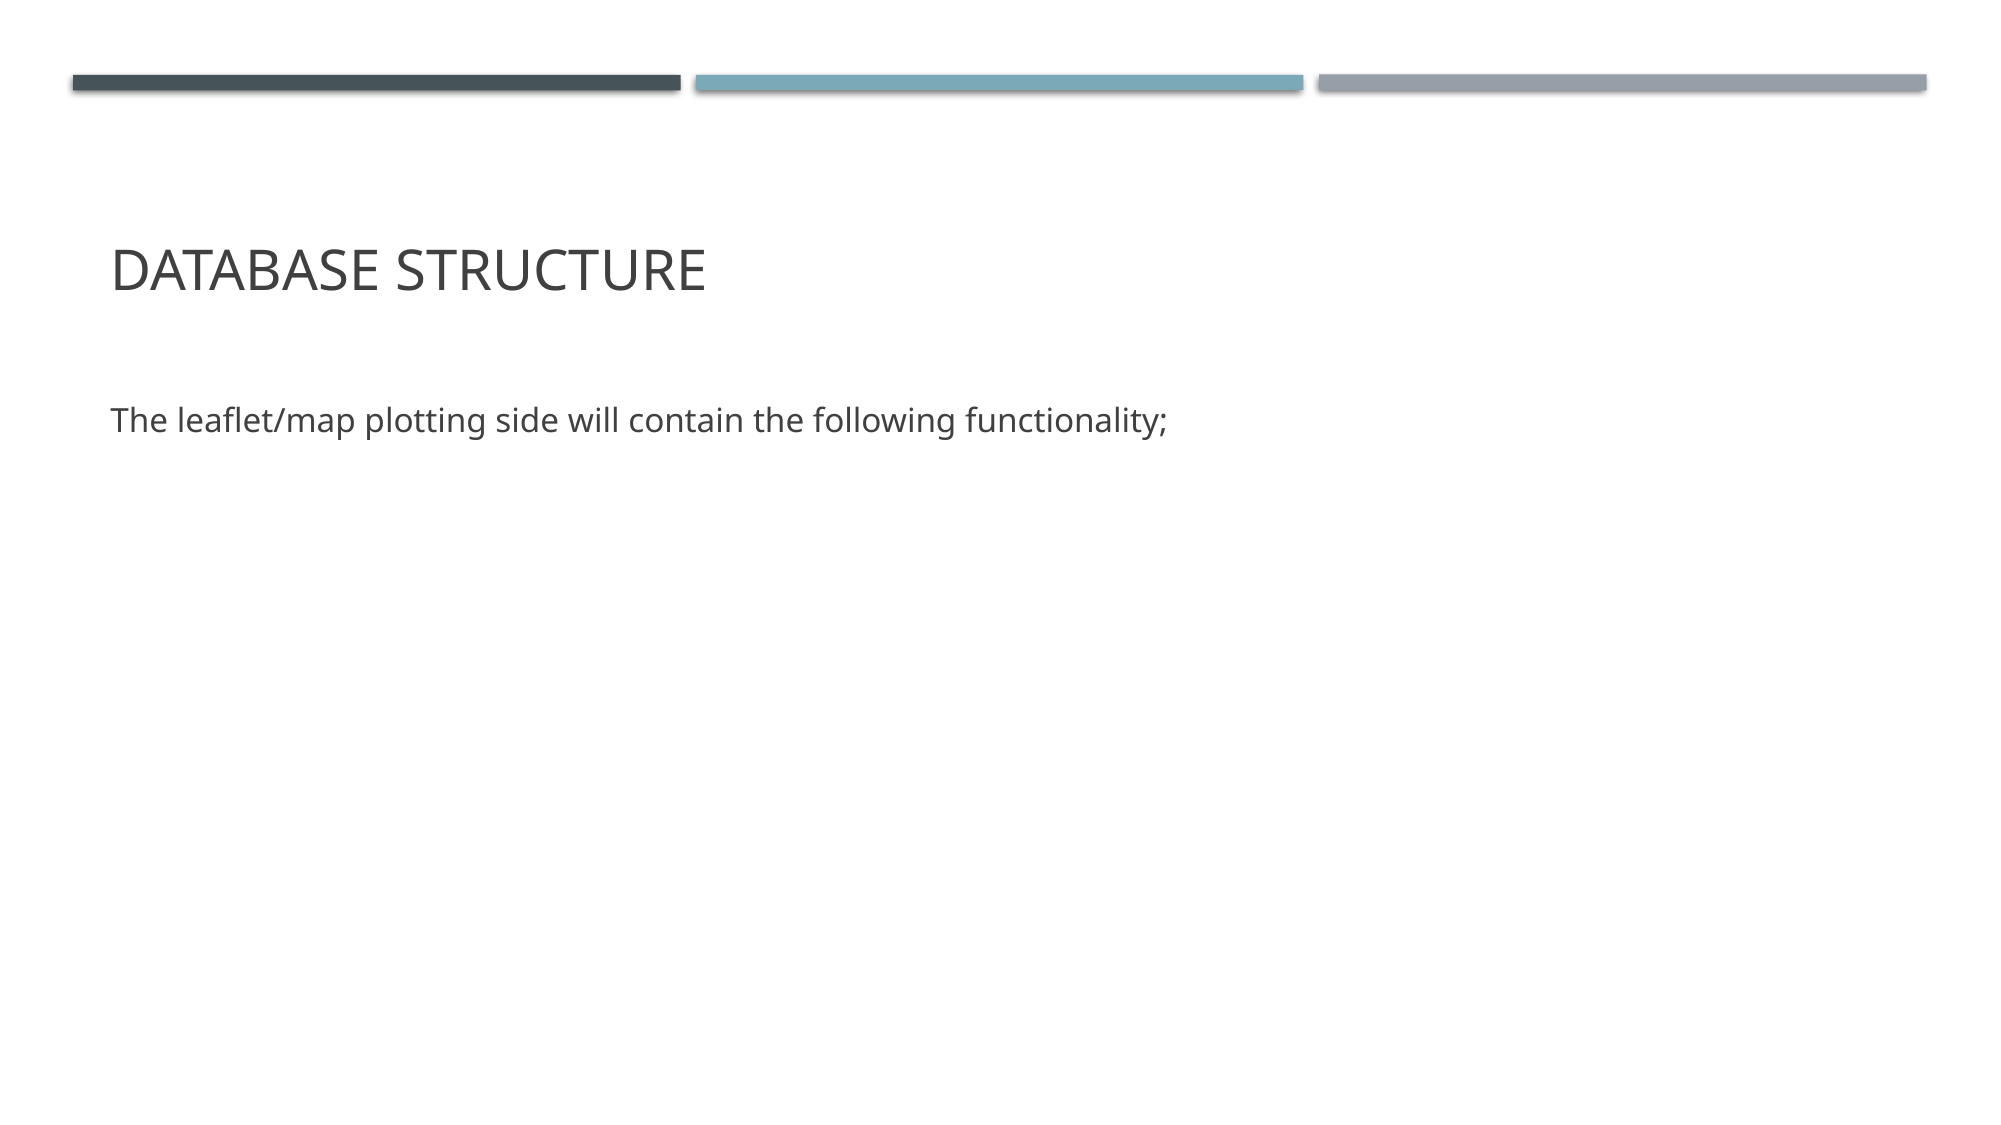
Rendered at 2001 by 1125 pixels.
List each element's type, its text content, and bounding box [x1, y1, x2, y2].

title Database Structure [95, 115, 1905, 311]
list The leaflet/map plotting side will contain the following functionality; [95, 383, 1905, 981]
